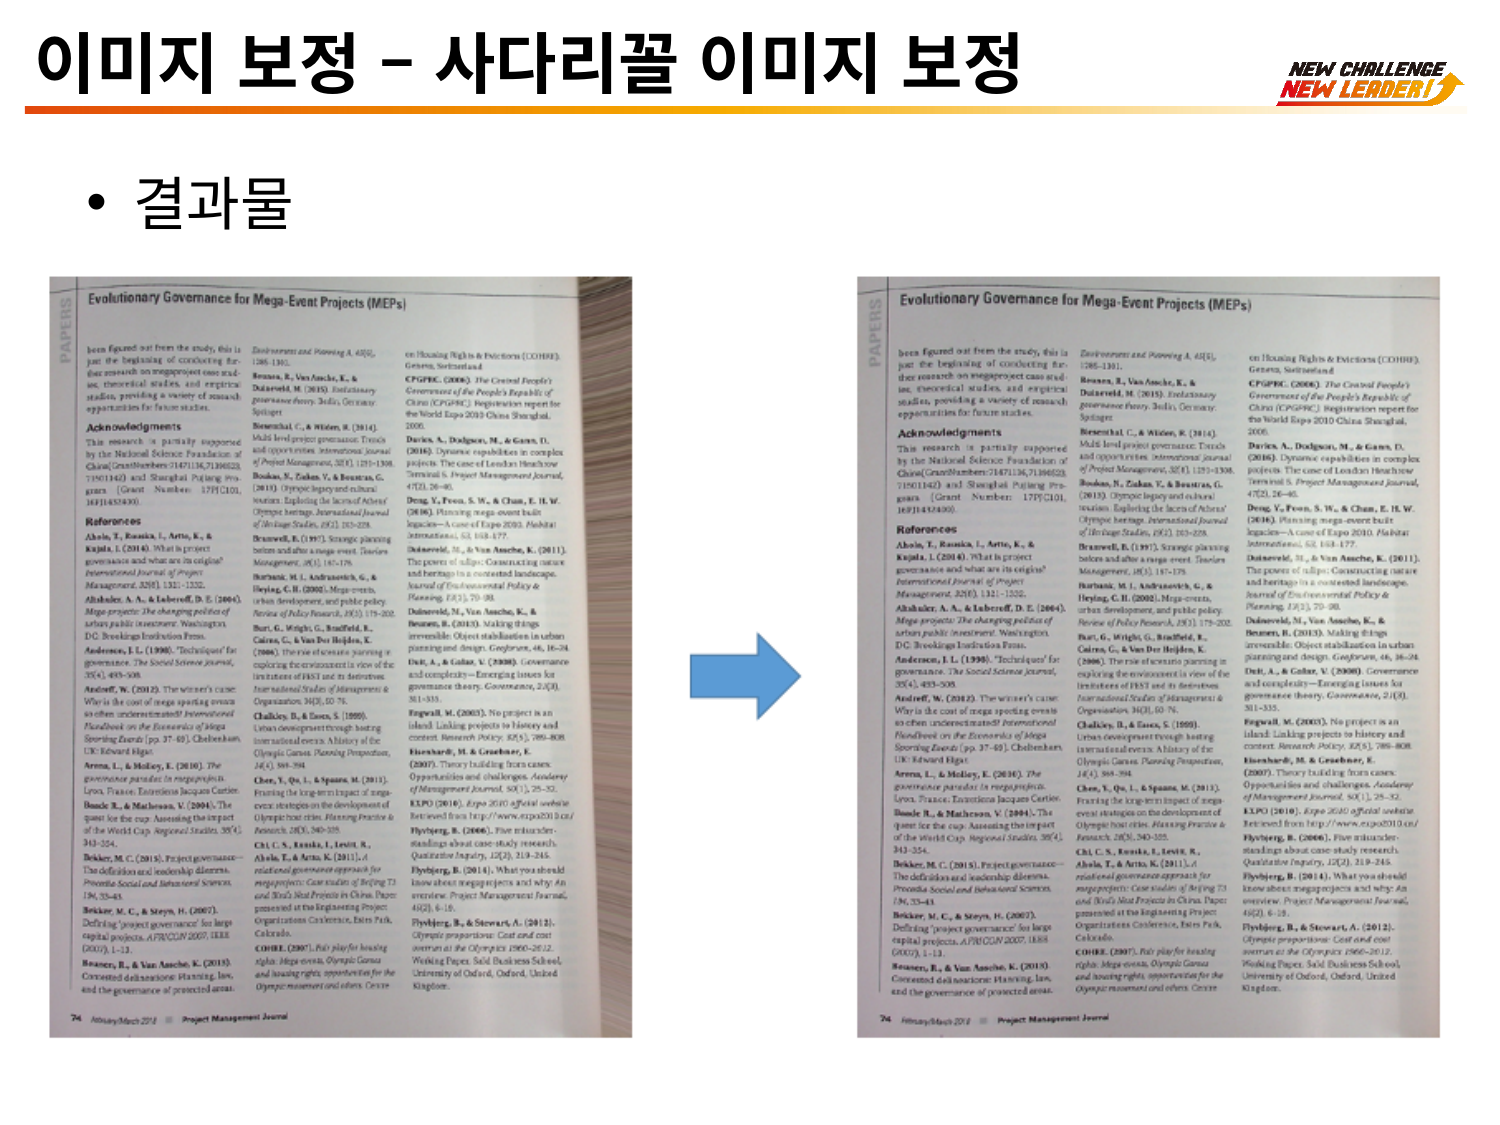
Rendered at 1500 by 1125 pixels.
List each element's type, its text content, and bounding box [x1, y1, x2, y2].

text_box 이미지 보정 – 사다리꼴 이미지 보정 [20, 23, 1314, 120]
picture [1276, 39, 1468, 128]
picture [20, 262, 1470, 1058]
text_box 결과물 [71, 159, 1402, 245]
